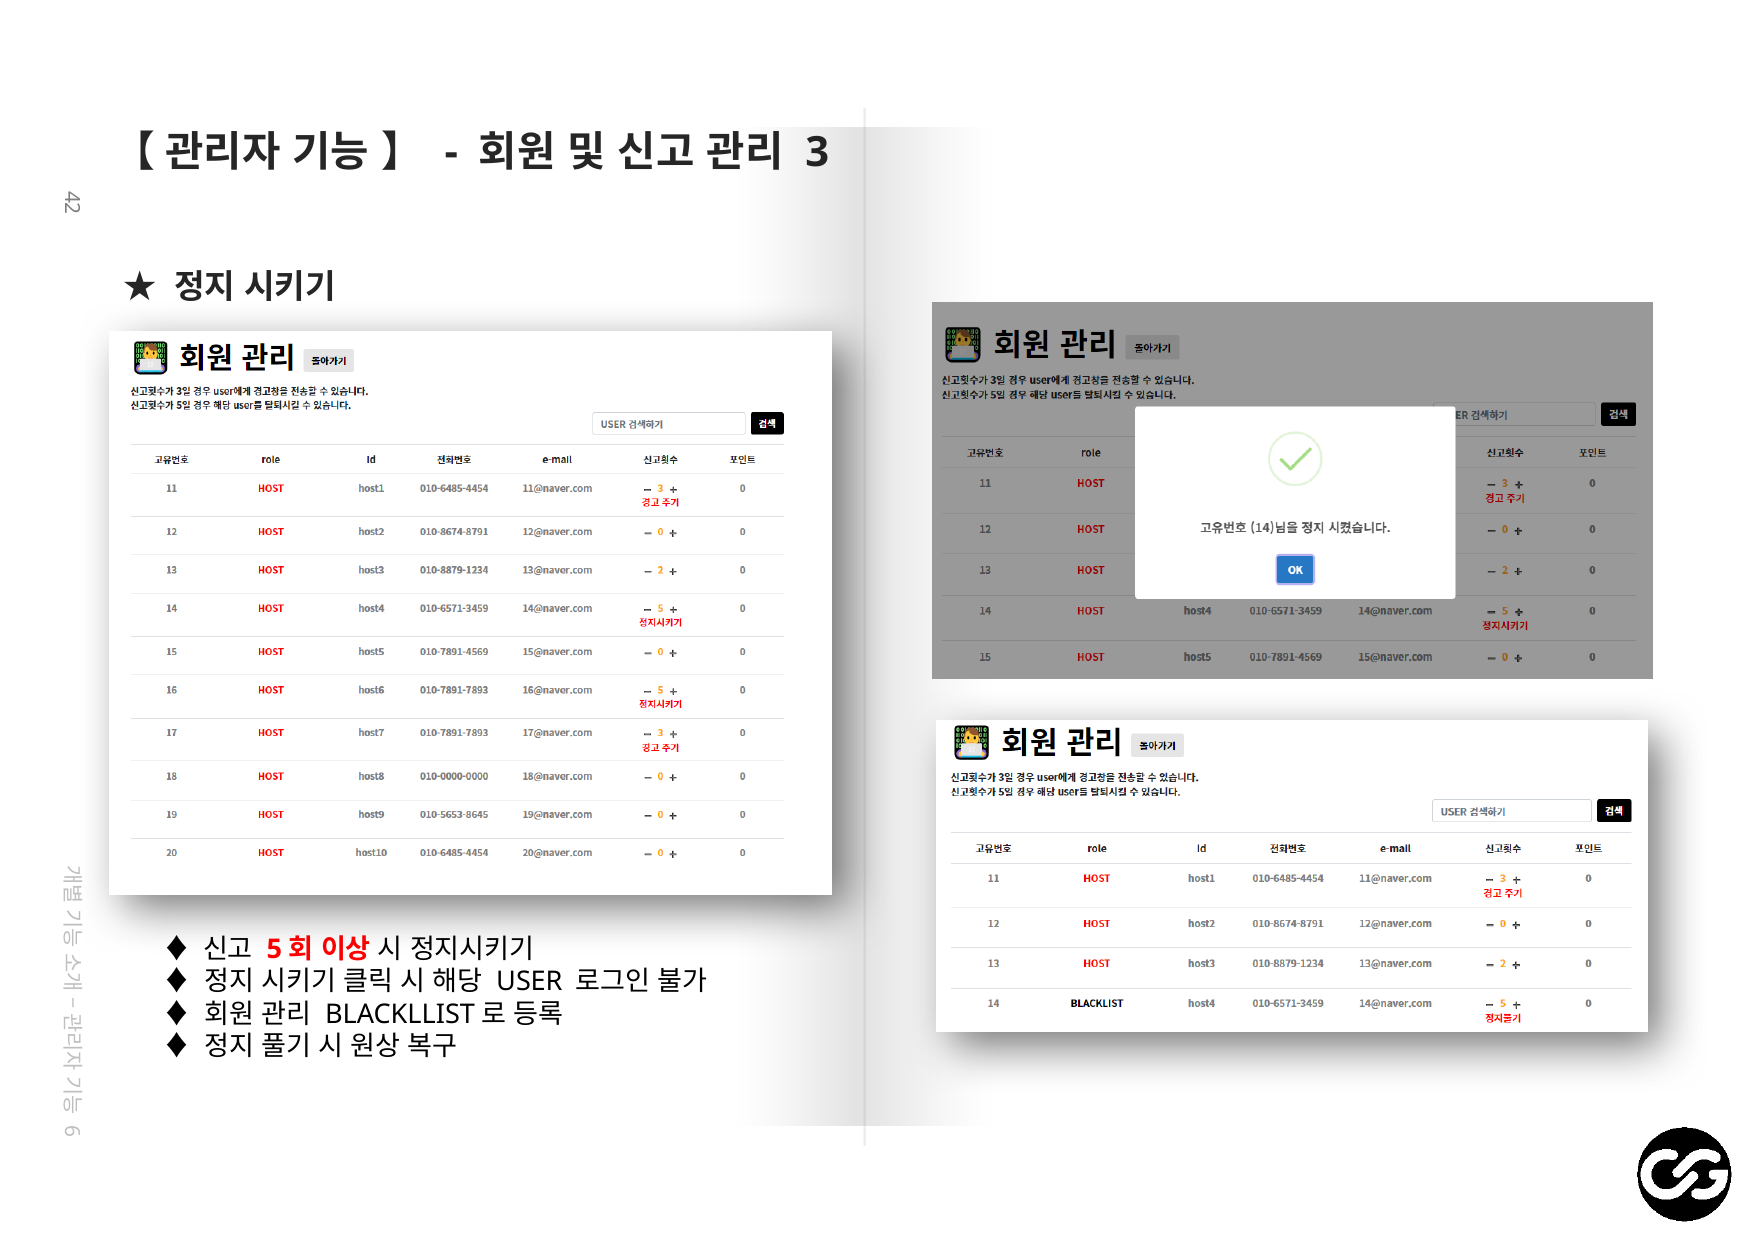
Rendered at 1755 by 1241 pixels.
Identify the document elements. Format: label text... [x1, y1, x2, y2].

picture [936, 719, 1649, 1033]
picture [1635, 1126, 1732, 1223]
text_box 42 [53, 176, 94, 230]
text_box ♦ 신고 5회 이상 시 정지시키기 ♦ 정지 시키기 클릭 시 해당 USER 로그인 불가 ♦ 회원 관리 BLACKLLIST로 등록 ♦ 정지 풀기 시 원상 복구 [148, 941, 723, 1069]
text_box 【 관리자 기능 】 - 회원 및 신고 관리 3 [99, 117, 725, 183]
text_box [730, 107, 999, 1147]
picture [109, 331, 832, 895]
text_box ★ 정지 시키기 [109, 257, 352, 313]
picture [931, 301, 1653, 679]
text_box 개별 기능 소개 – 관리자 기능 6 [53, 850, 94, 1153]
